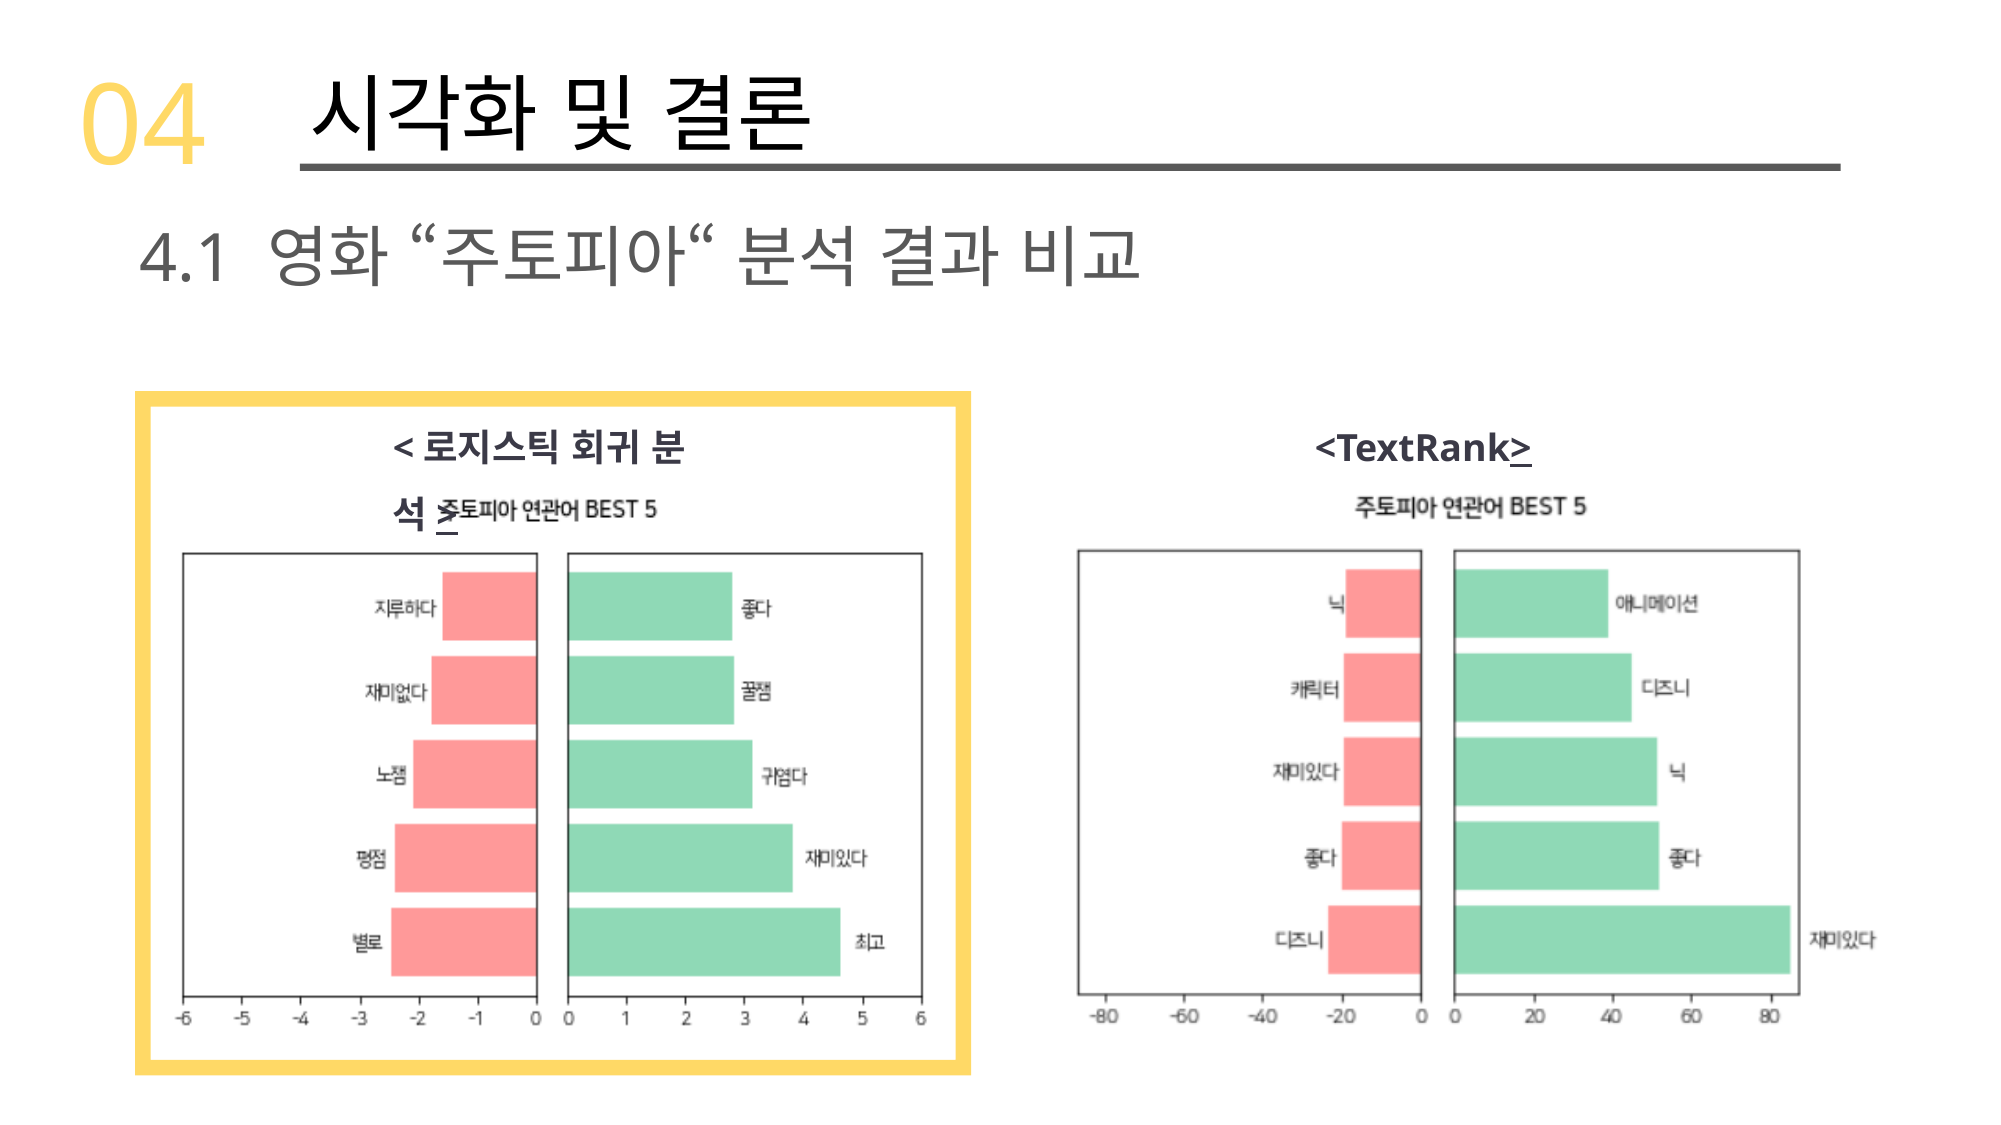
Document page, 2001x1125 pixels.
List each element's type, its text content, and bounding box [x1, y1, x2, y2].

picture [1050, 477, 1887, 1045]
picture [135, 477, 949, 1045]
text_box 시각화 및 결론 [394, 51, 1689, 170]
text_box [394, 162, 1842, 172]
text_box [134, 390, 972, 1076]
text_box <TextRank> [1299, 393, 1679, 477]
text_box 04 [63, 47, 394, 197]
text_box <로지스틱 회귀 분석> [378, 408, 757, 477]
text_box 4.1 영화 “주토피아“ 분석 결과 비교 [107, 207, 1820, 363]
